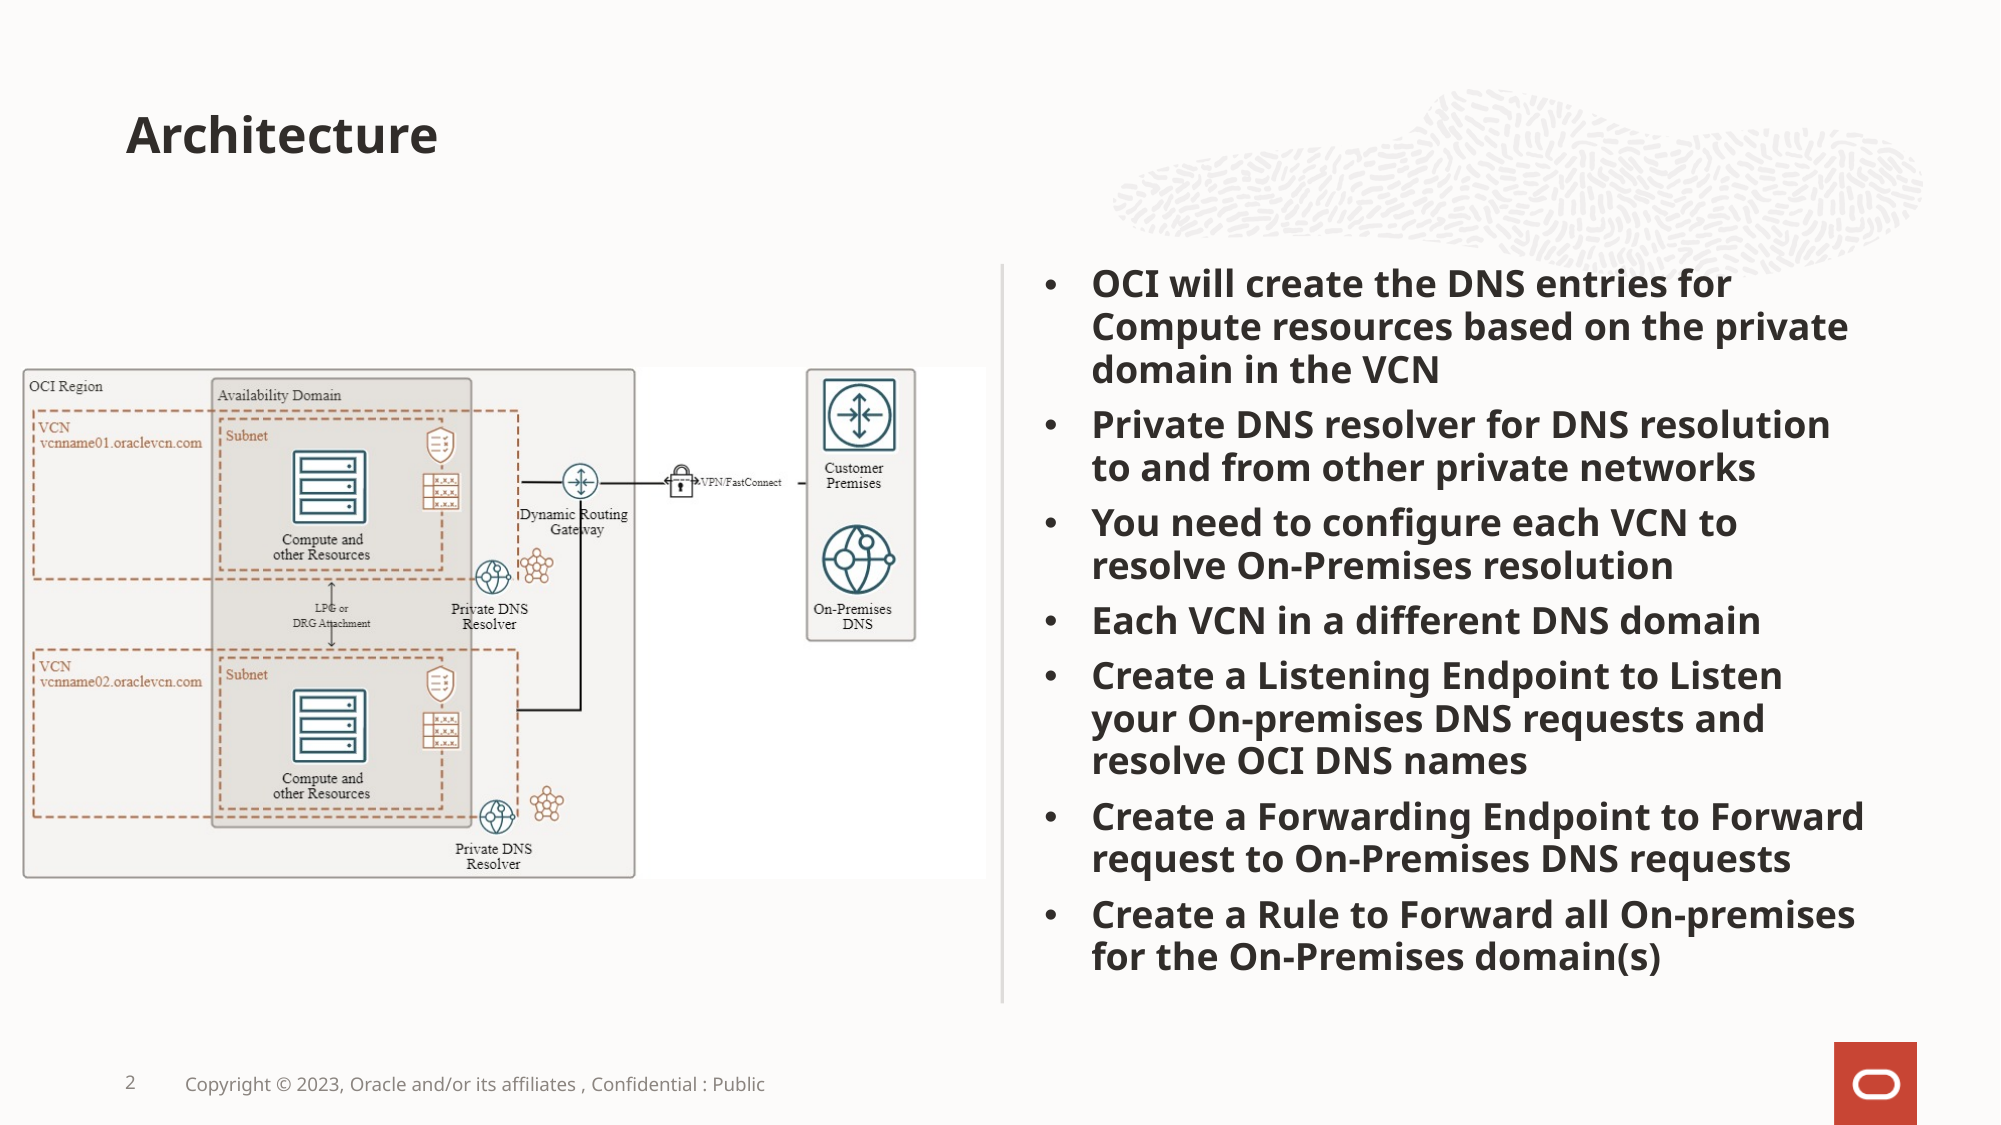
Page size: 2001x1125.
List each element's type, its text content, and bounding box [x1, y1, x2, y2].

footer Copyright © 2023, Oracle and/or its affiliates , Confidential : Public [185, 1053, 1128, 1114]
picture [1100, 44, 1934, 300]
list OCI will create the DNS entries for Compute resources based on the private domain in the VCN Private DNS resolver for DNS resolution to and from other private networks You need to configure each VCN to resolve On-Premises resolution Each VCN in a different DNS domain Create a Listening Endpoint to Listen your On-premises DNS requests and resolve OCI DNS names Create a Forwarding Endpoint to Forward request to On-Premises DNS requests Create a Rule to Forward all On-premises for the On-Premises domain(s) [1044, 263, 1879, 1004]
title Architecture [126, 29, 1877, 165]
picture [21, 367, 986, 879]
slide_number 2 [125, 1053, 185, 1114]
